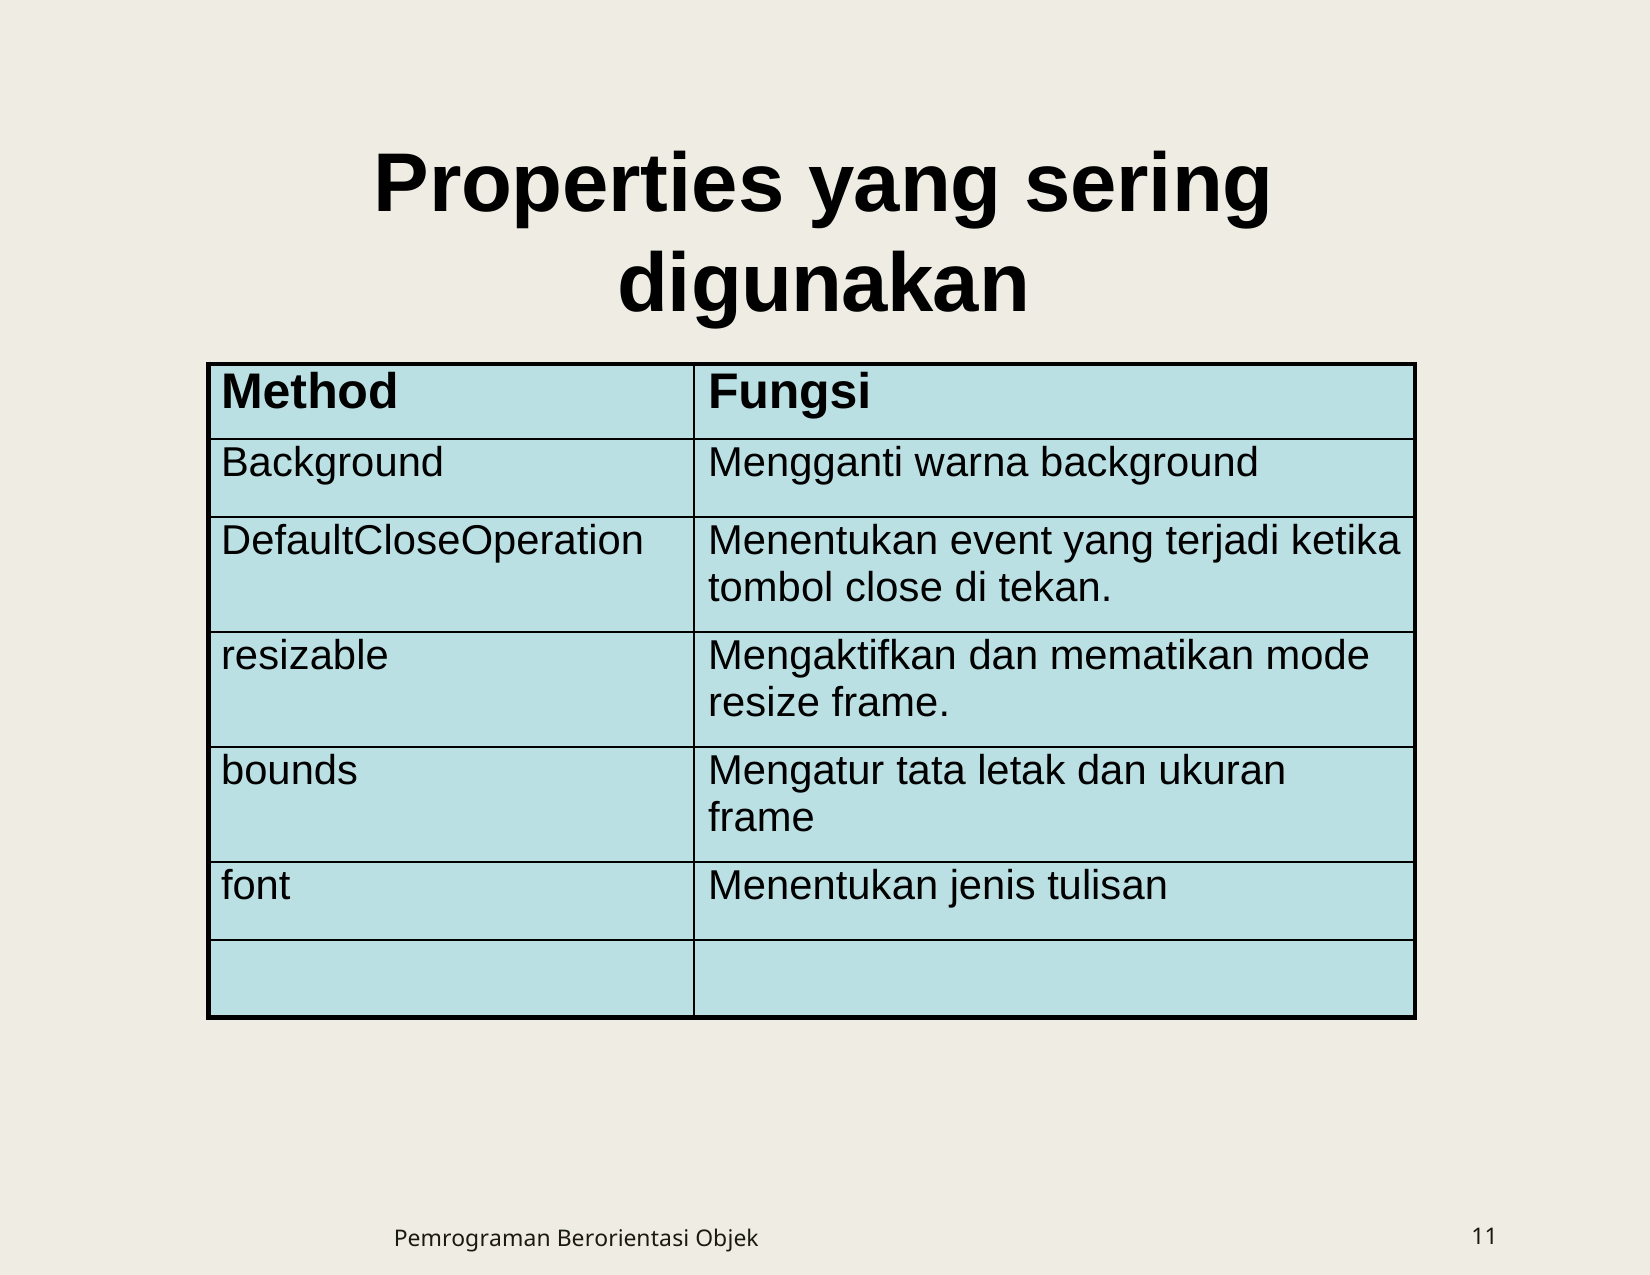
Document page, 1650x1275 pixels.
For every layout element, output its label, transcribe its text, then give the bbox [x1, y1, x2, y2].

table_cell [211, 941, 693, 1015]
table_cell DefaultCloseOperation [211, 518, 693, 631]
table_cell font [211, 863, 693, 939]
table_cell Mengganti warna background [695, 440, 1413, 516]
table_cell Menentukan jenis tulisan [695, 863, 1413, 939]
table_cell Menentukan event yang terjadi ketika tombol close di tekan. [695, 518, 1413, 631]
table_header Method [211, 366, 693, 438]
table_cell Mengaktifkan dan mematikan mode resize frame. [695, 633, 1413, 746]
table_cell resizable [211, 633, 693, 746]
table_cell Mengatur tata letak dan ukuran frame [695, 748, 1413, 861]
slide_number 11 [1281, 867, 1498, 1275]
table_header Fungsi [695, 366, 1413, 438]
footer Pemrograman Berorientasi Objek [391, 1020, 1242, 1275]
table_cell bounds [211, 748, 693, 861]
text_box Properties yang sering digunakan [371, 128, 1279, 329]
table_cell [695, 941, 1413, 1015]
table_cell Background [211, 440, 693, 516]
